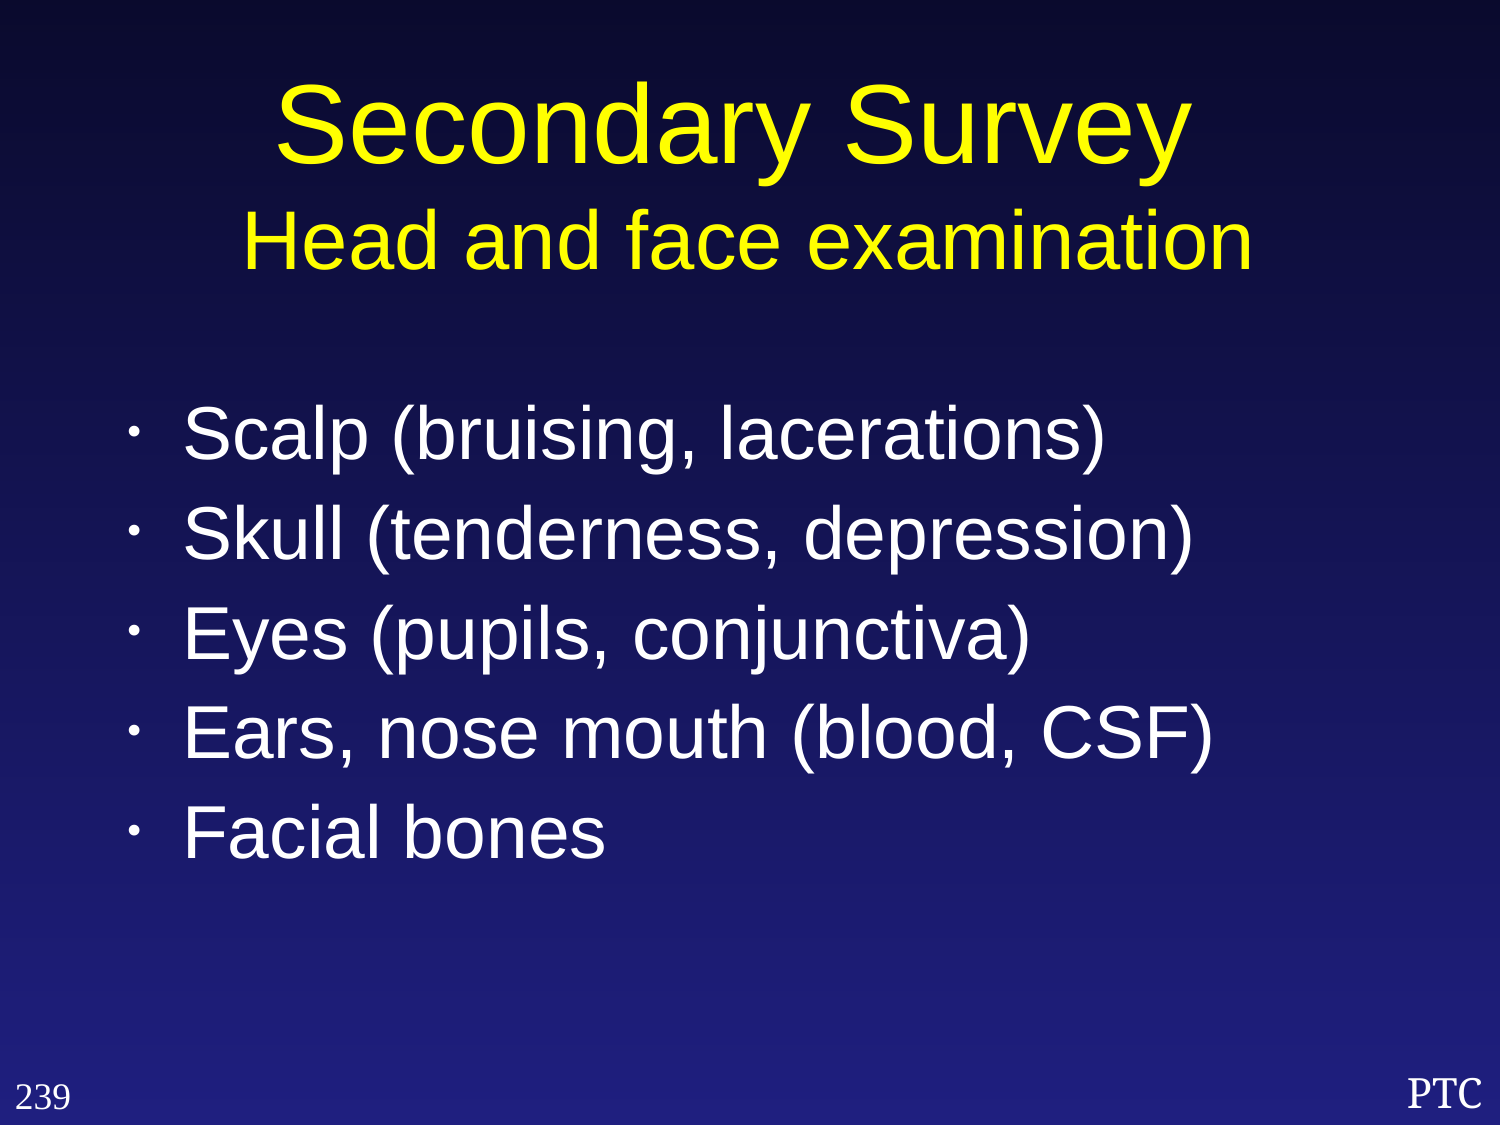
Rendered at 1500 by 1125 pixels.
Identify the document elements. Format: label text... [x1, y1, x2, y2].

text_box Scalp (bruising, lacerations) Skull (tenderness, depression) Eyes (pupils, conjunctiva) Ears, nose mouth (blood, CSF) Facial bones [111, 387, 1387, 946]
text_box Secondary Survey Head and face examination [111, 75, 1387, 263]
text_box 239 [0, 1064, 86, 1125]
